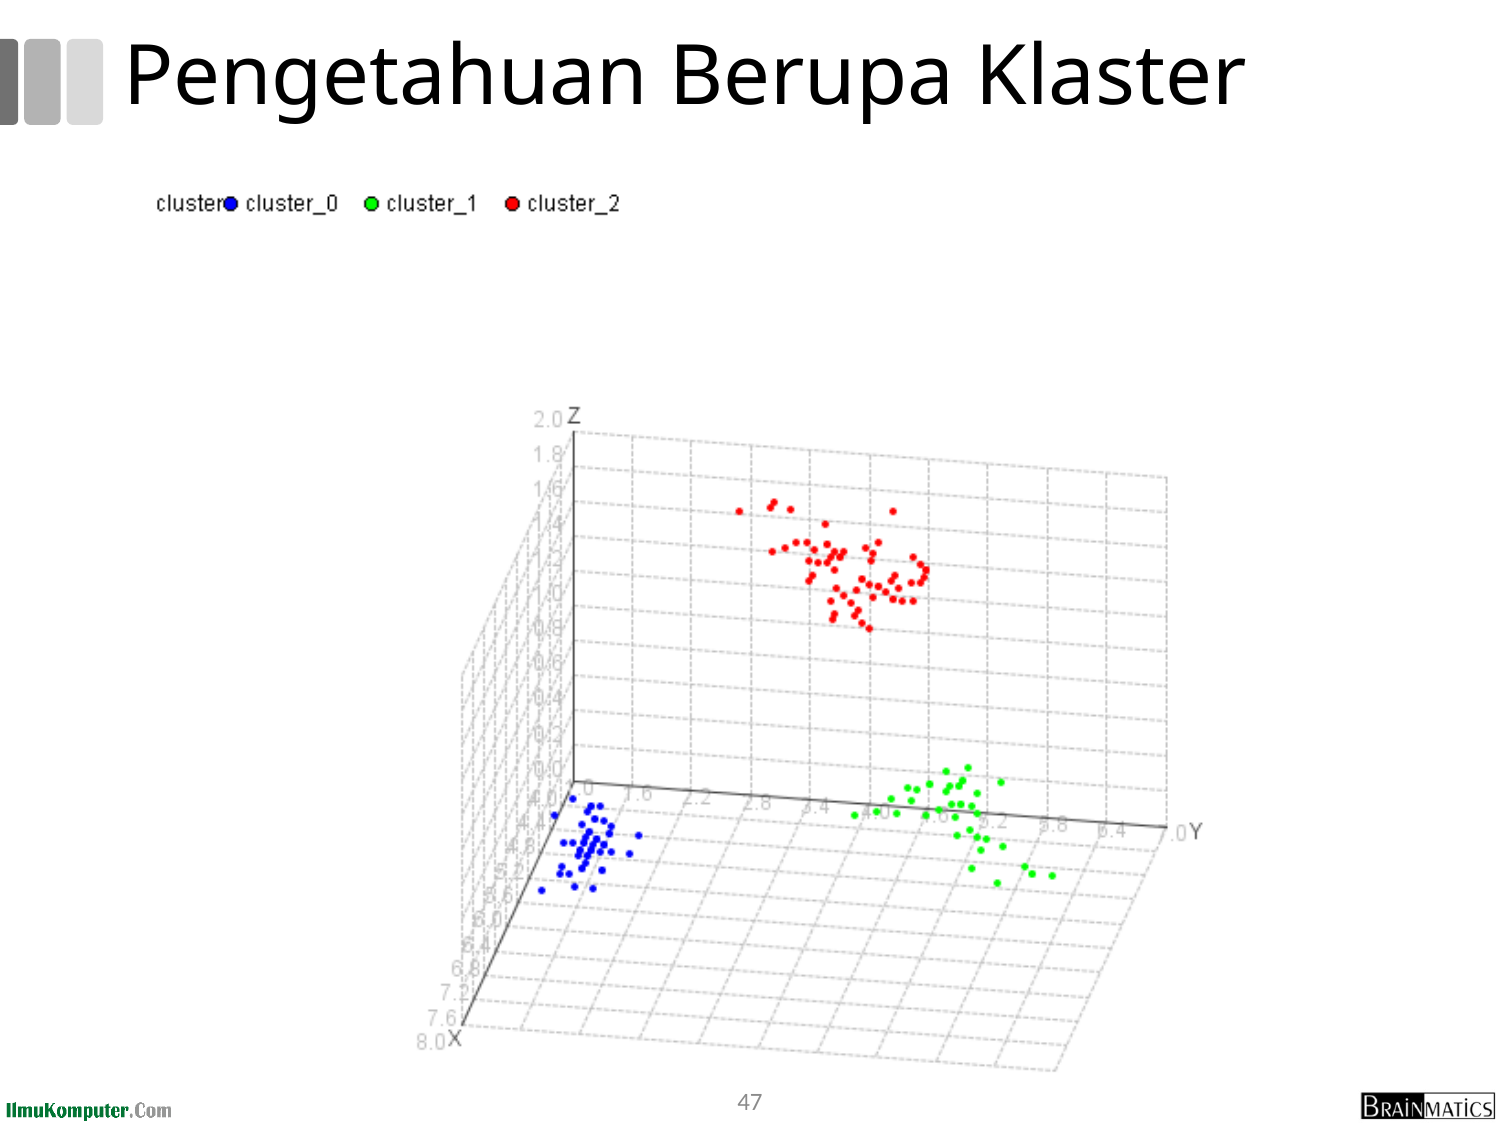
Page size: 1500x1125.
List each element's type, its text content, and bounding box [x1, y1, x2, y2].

picture [1358, 1089, 1498, 1123]
slide_number 47 [581, 1074, 919, 1125]
title Pengetahuan Berupa Klaster [108, 24, 1500, 132]
picture [137, 181, 1225, 1073]
picture [4, 1095, 173, 1125]
